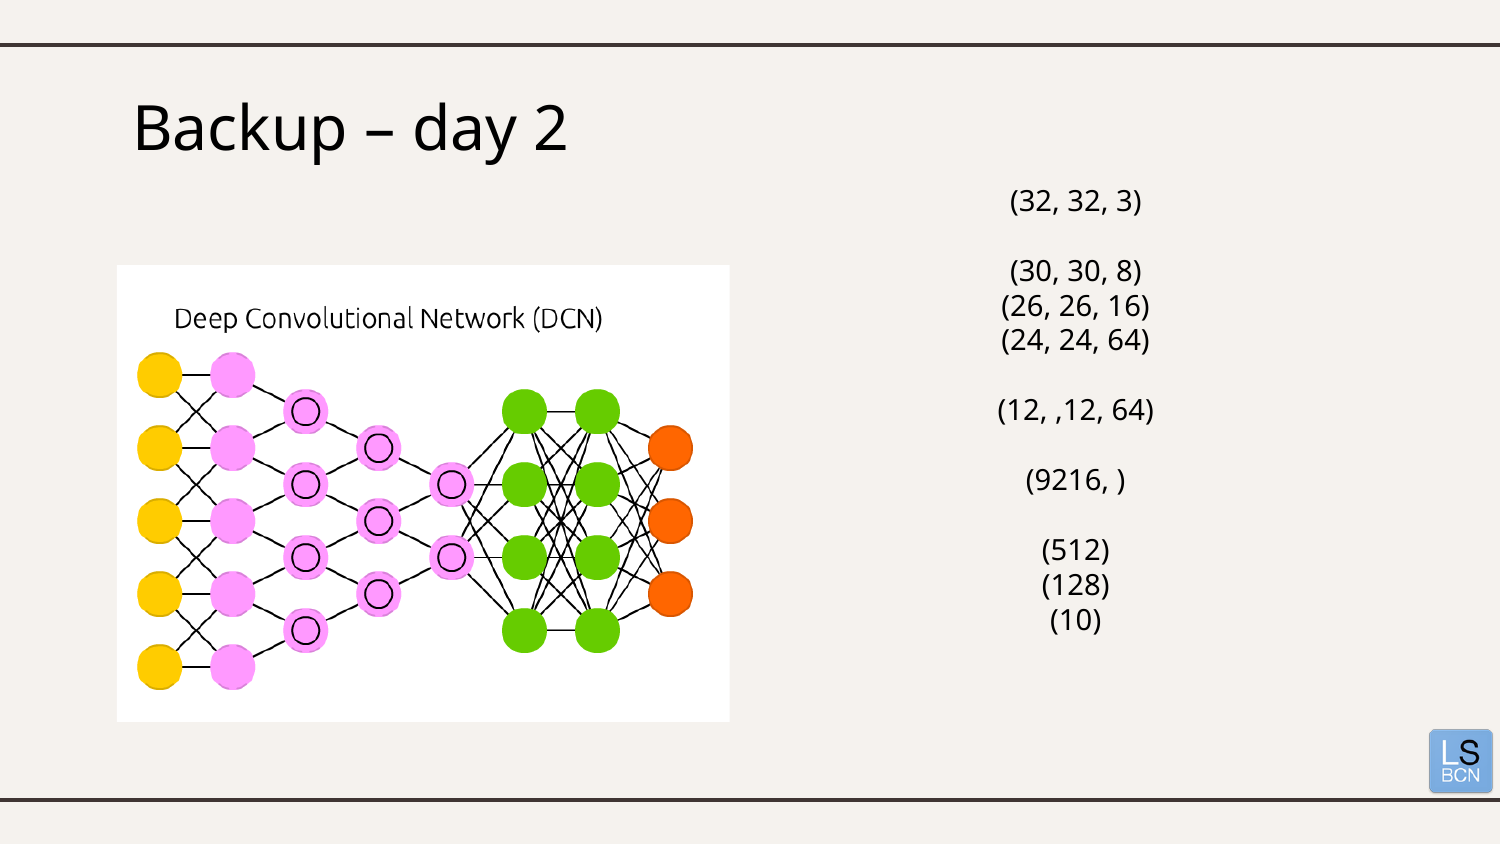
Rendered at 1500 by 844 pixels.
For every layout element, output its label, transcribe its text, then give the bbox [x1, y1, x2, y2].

picture [116, 265, 730, 723]
text_box (32, 32, 3) (30, 30, 8) (26, 26, 16) (24, 24, 64) (12, ,12, 64) (9216, ) (512) (128) (10) [853, 166, 1298, 693]
title Backup – day 2 [116, 72, 852, 167]
picture [1421, 721, 1500, 801]
